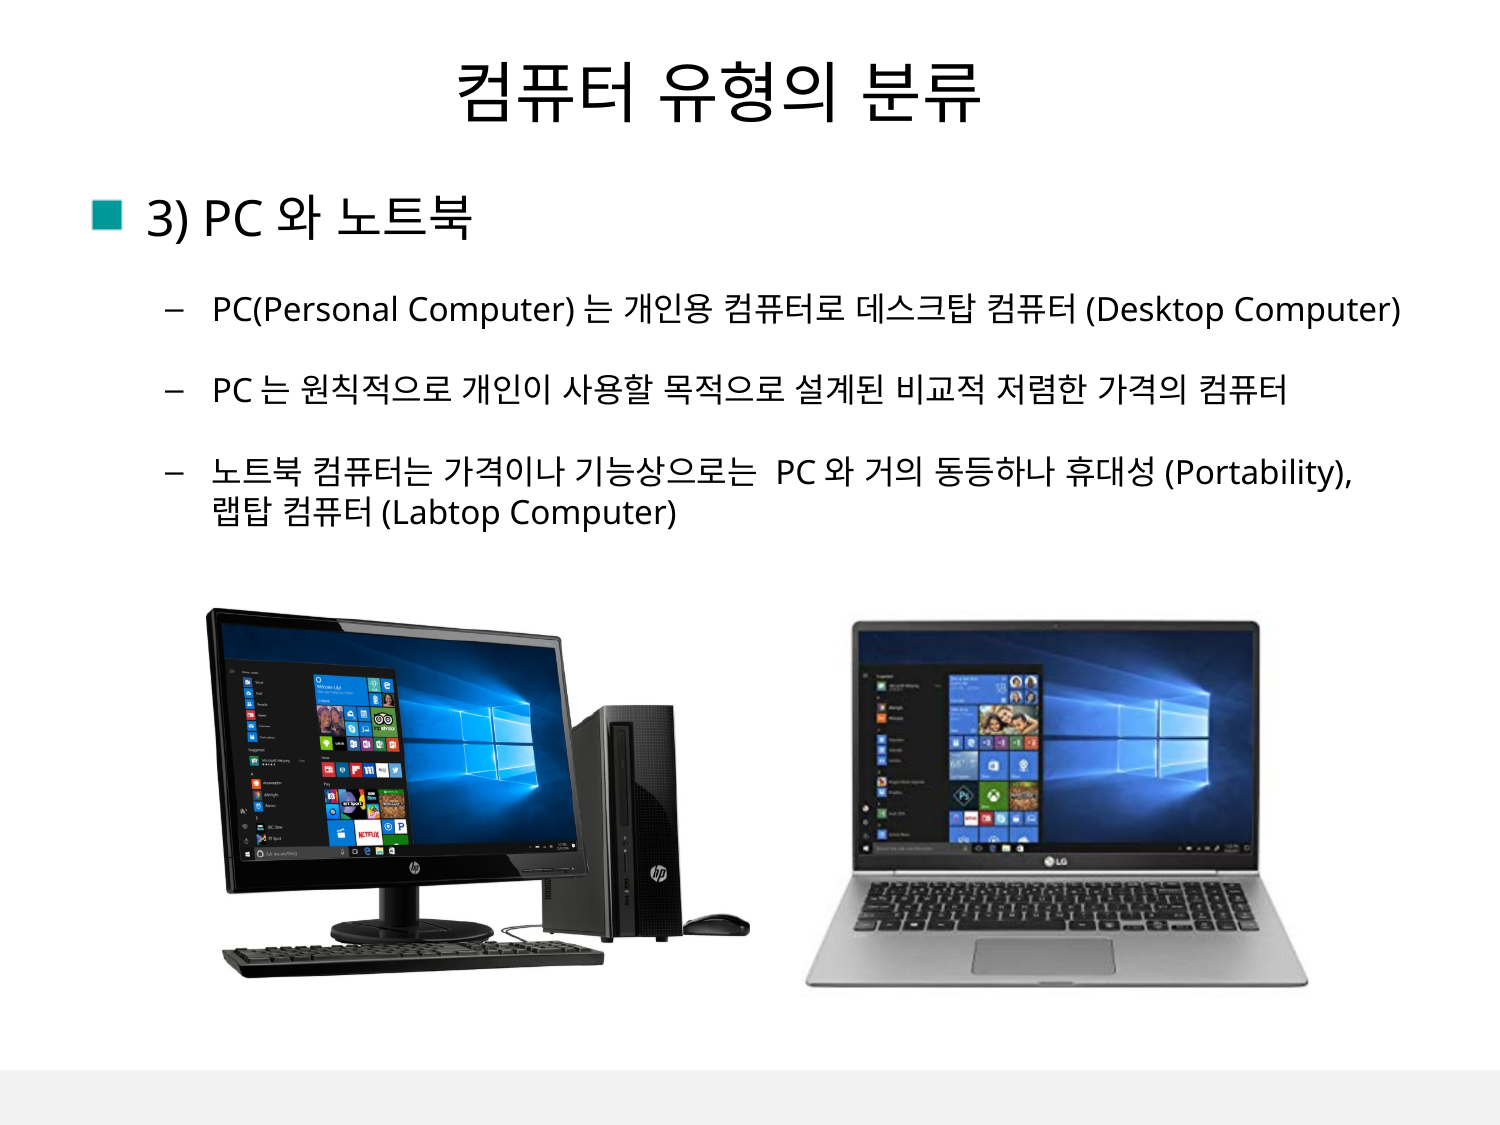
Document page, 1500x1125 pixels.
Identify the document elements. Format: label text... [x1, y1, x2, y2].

title 컴퓨터 유형의 분류 [100, 1, 1339, 178]
picture [796, 597, 1316, 1000]
list 3) PC와 노트북 PC(Personal Computer)는 개인용 컴퓨터로 데스크탑 컴퓨터(Desktop Computer) PC는 원칙적으로 개인이 사용할 목적으로 설계된 비교적 저렴한 가격의 컴퓨터 노트북 컴퓨터는 가격이나 기능상으로는 PC와 거의 동등하나 휴대성(Portability), 랩탑 컴퓨터(Labtop Computer) [74, 178, 1426, 336]
list 3) PC와 노트북 PC(Personal Computer)는 개인용 컴퓨터로 데스크탑 컴퓨터(Desktop Computer) PC는 원칙적으로 개인이 사용할 목적으로 설계된 비교적 저렴한 가격의 컴퓨터 노트북 컴퓨터는 가격이나 기능상으로는 PC와 거의 동등하나 휴대성(Portability), 랩탑 컴퓨터(Labtop Computer) [74, 337, 1426, 903]
picture [90, 198, 126, 234]
picture [206, 597, 751, 987]
